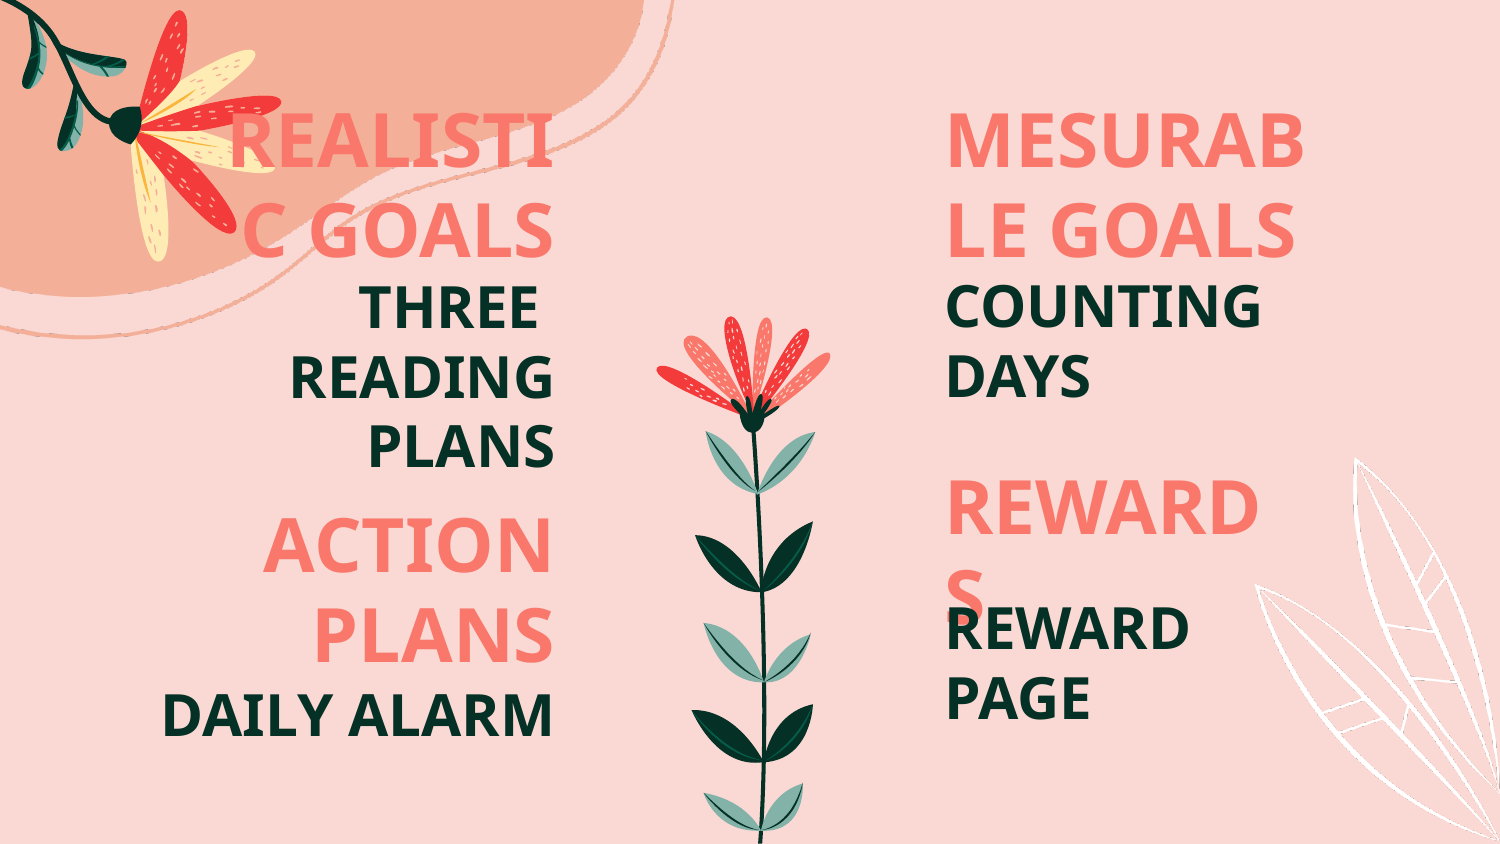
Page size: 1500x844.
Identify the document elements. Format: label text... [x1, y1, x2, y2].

title REWARDS [929, 501, 1305, 575]
subtitle REWARD PAGE [929, 575, 1374, 611]
subtitle COUNTING DAYS [929, 254, 1305, 326]
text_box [642, 314, 837, 844]
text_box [0, 0, 285, 262]
title ACTION PLANS [86, 540, 571, 636]
title REALISTIC GOALS [289, 135, 571, 230]
title MESURABLE GOALS [929, 135, 1357, 230]
subtitle THREE READING PLANS [87, 254, 571, 328]
subtitle DAILY ALARM [107, 663, 571, 714]
picture [0, 0, 1500, 841]
